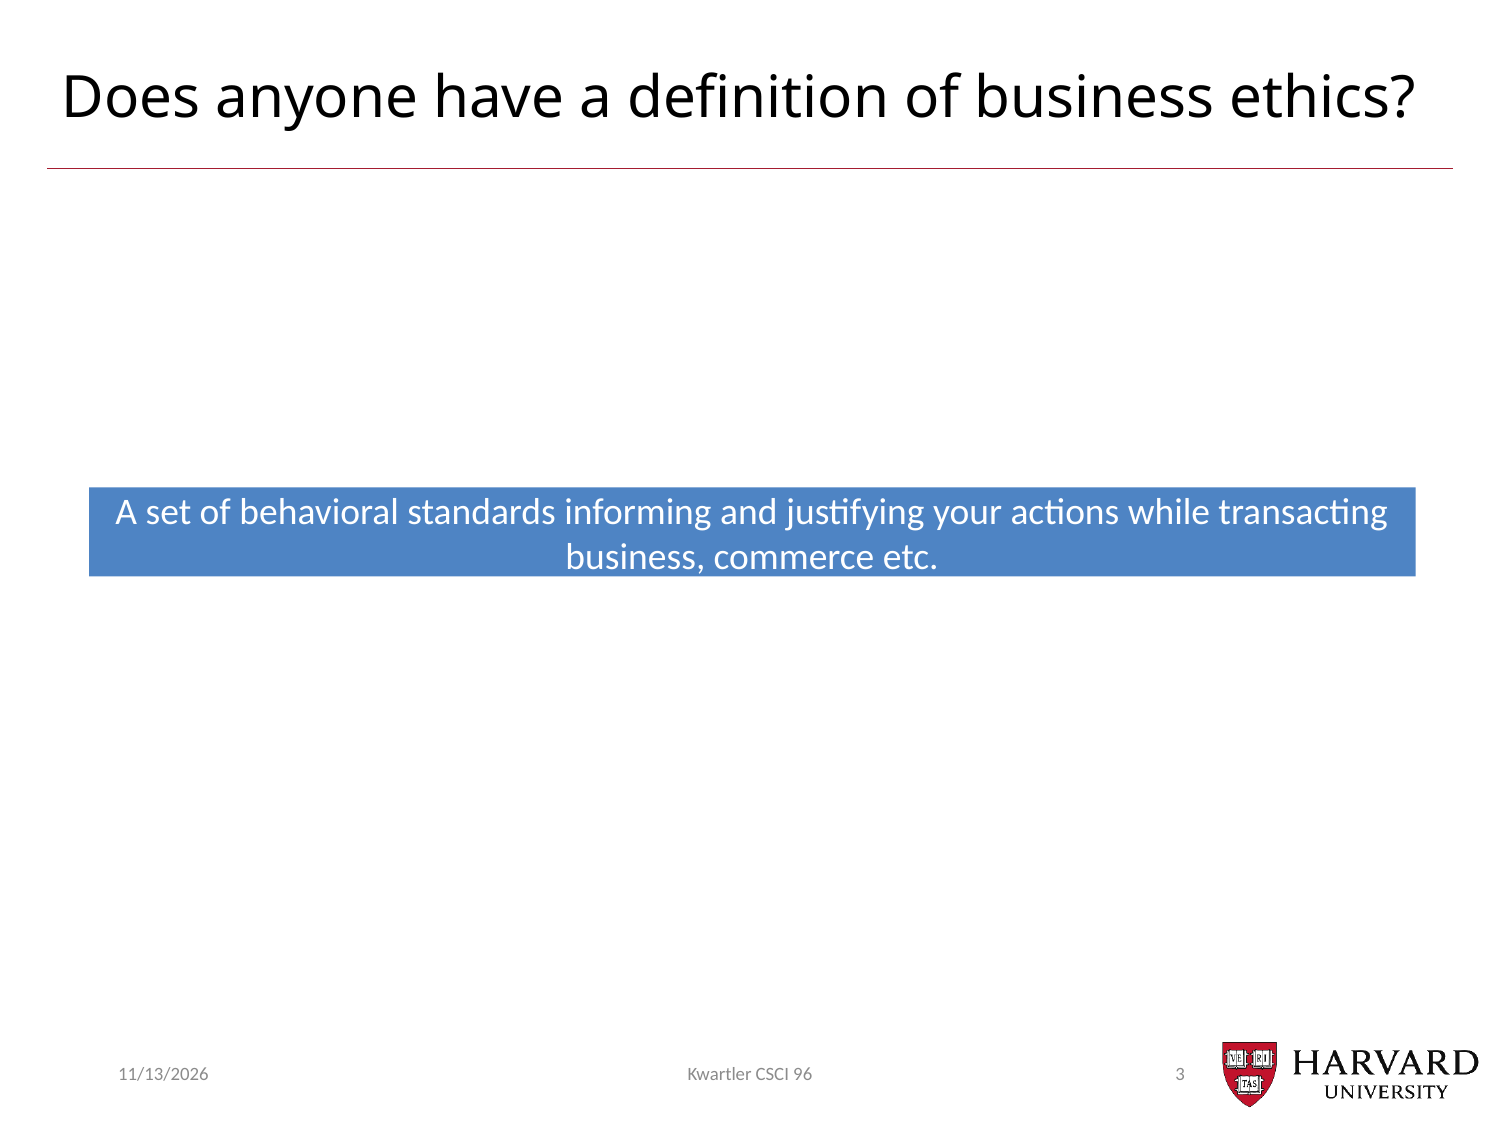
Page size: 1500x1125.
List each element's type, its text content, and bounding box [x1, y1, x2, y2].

slide_number 3 [1059, 1042, 1200, 1103]
title Does anyone have a definition of business ethics? [46, 59, 1465, 157]
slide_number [103, 1042, 441, 1103]
footer Kwartler CSCI 96 [496, 1042, 1004, 1103]
picture [1200, 1024, 1500, 1125]
text_box A set of behavioral standards informing and justifying your actions while transacting business, commerce etc. [88, 486, 1417, 577]
